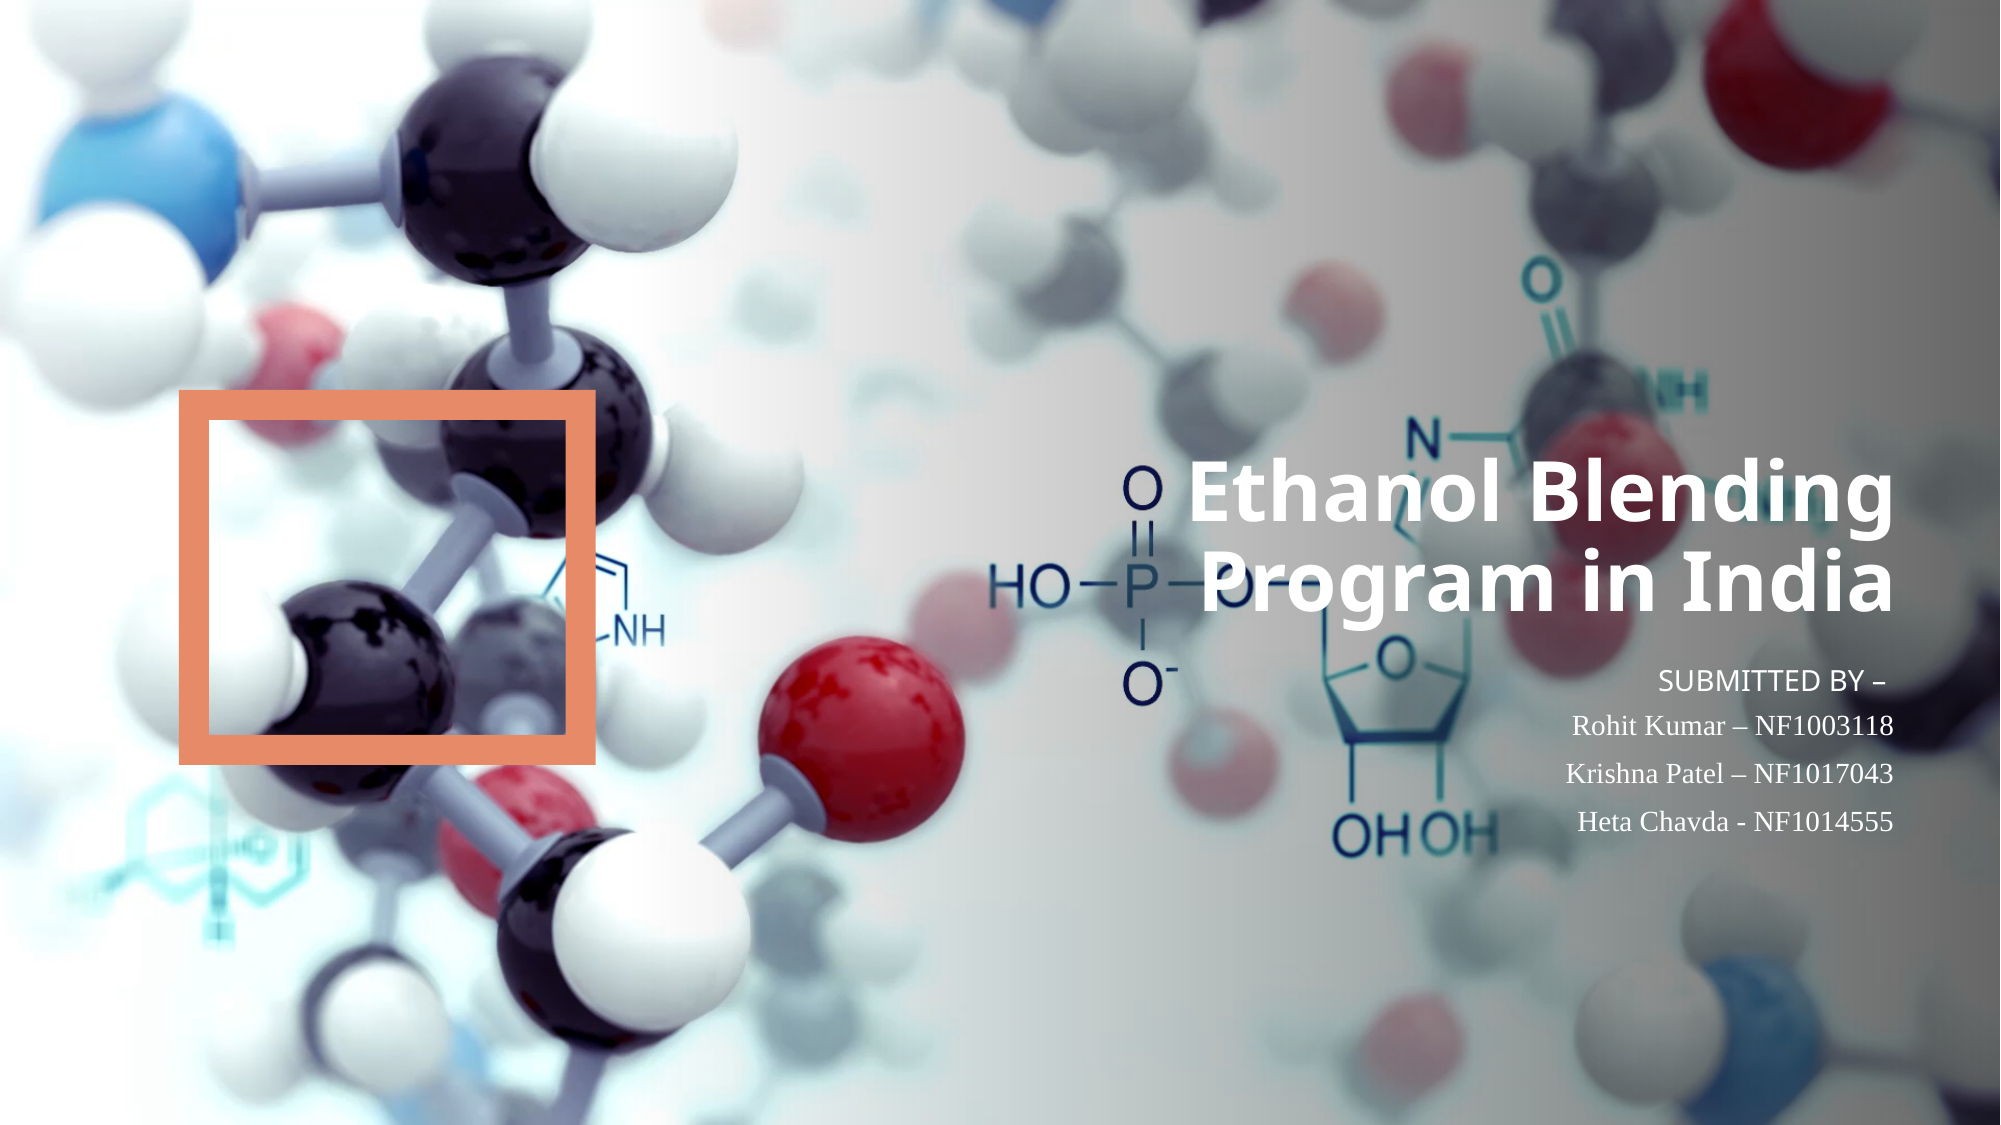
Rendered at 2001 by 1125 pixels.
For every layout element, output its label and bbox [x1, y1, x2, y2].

text_box [0, 0, 2000, 1125]
